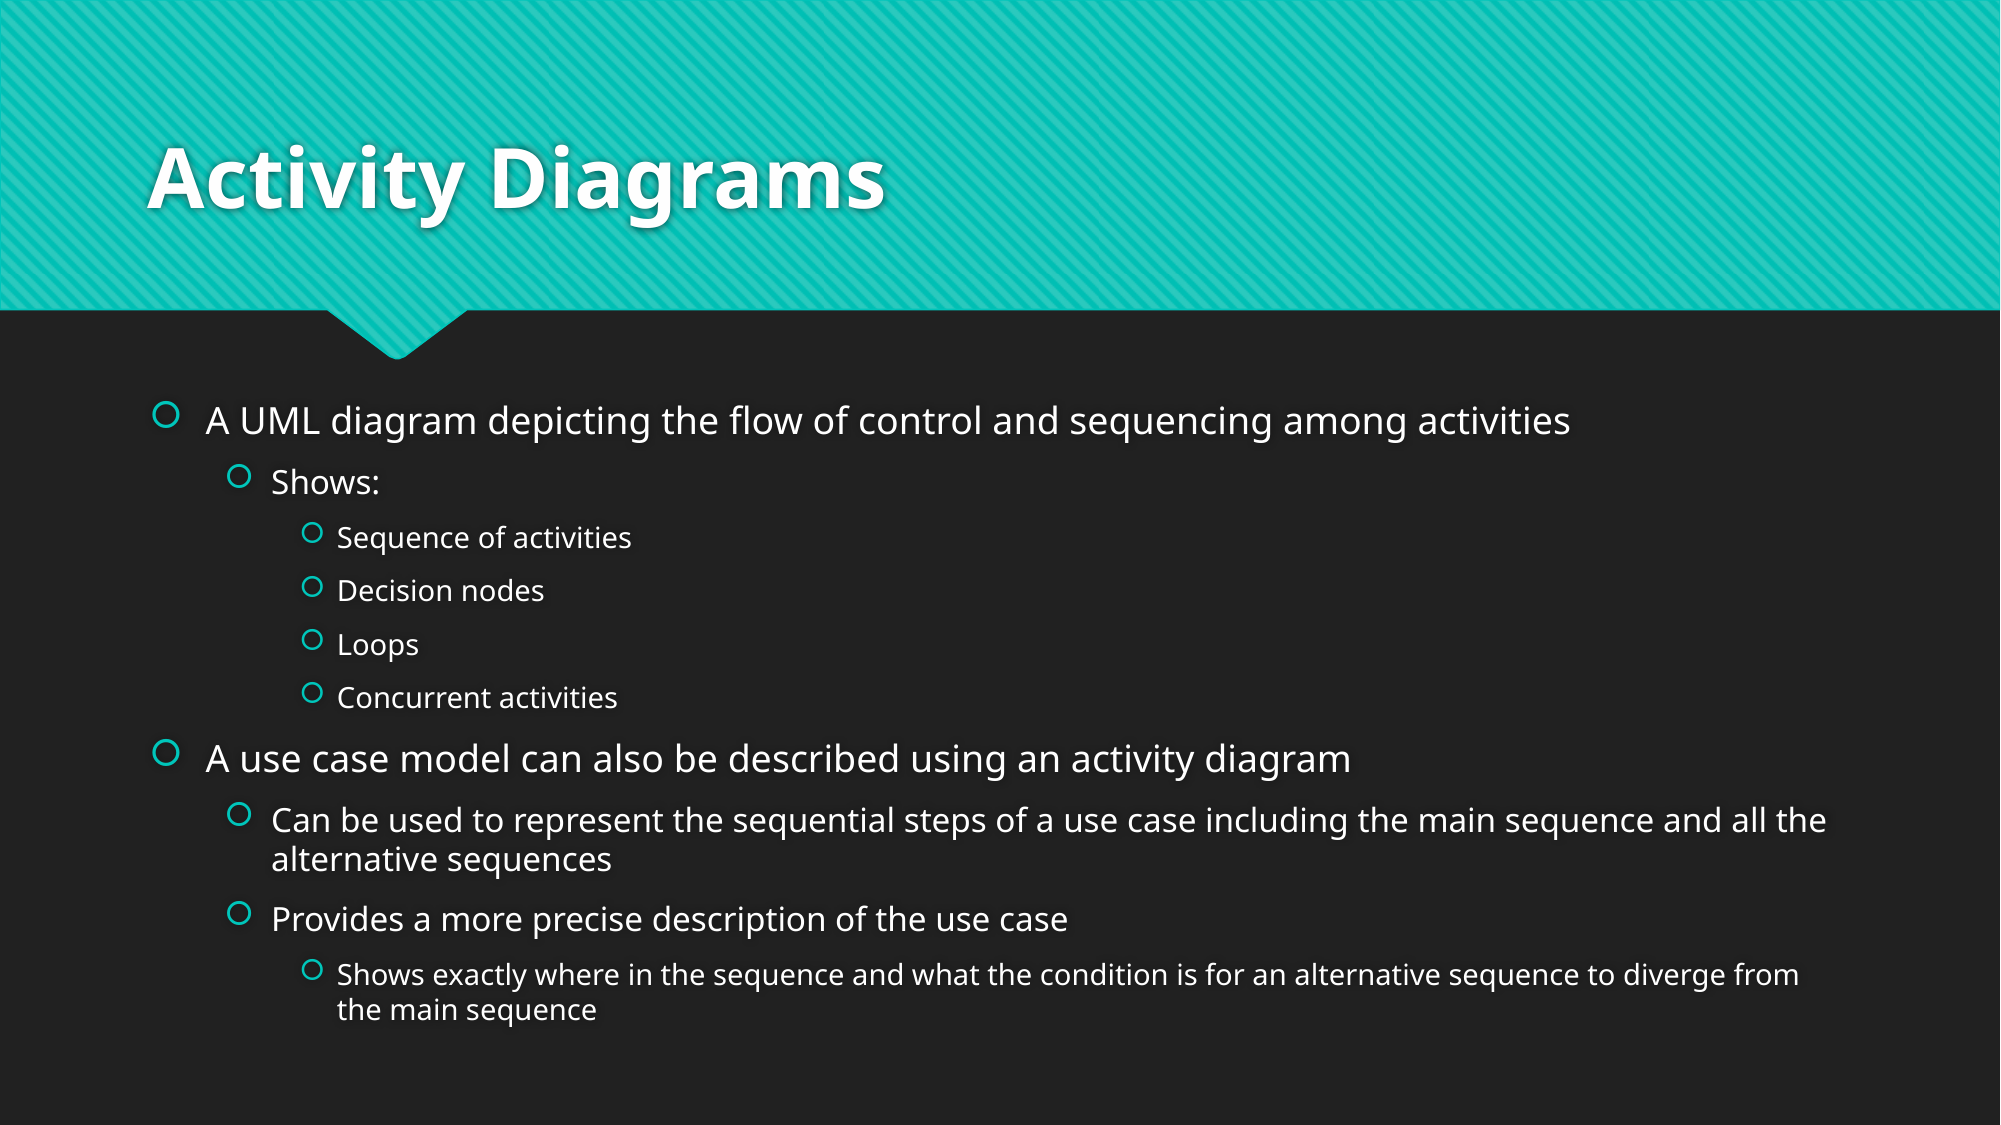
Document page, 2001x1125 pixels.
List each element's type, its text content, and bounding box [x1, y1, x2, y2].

list A UML diagram depicting the flow of control and sequencing among activities Shows: Sequence of activities Decision nodes Loops Concurrent activities A use case model can also be described using an activity diagram Can be used to represent the sequential steps of a use case including the main sequence and all the alternative sequences Provides a more precise description of the use case Shows exactly where in the sequence and what the condition is for an alternative sequence to diverge from the main sequence [134, 364, 1866, 1059]
title Activity Diagrams [132, 73, 1868, 233]
